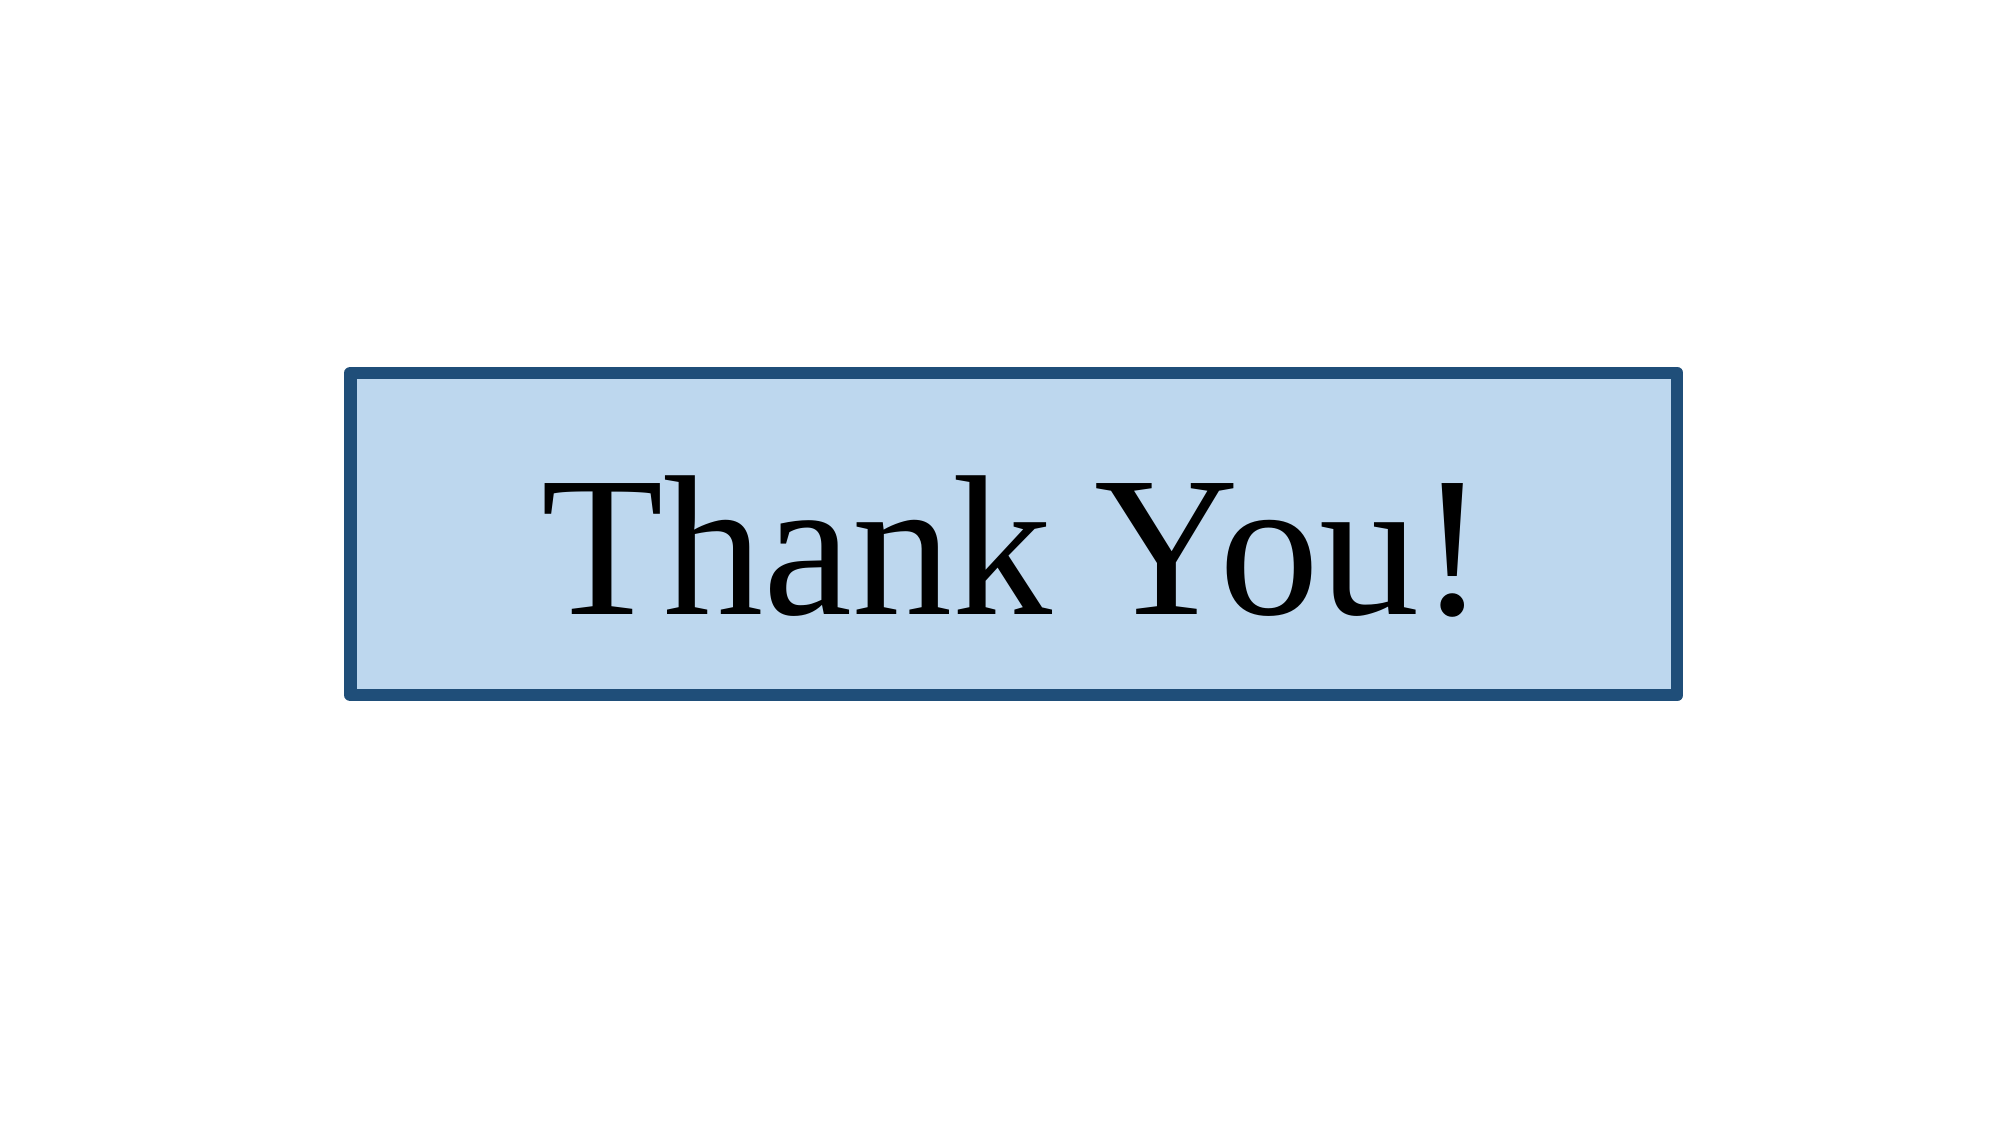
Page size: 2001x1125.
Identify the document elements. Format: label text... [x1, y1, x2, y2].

text_box Thank You! [350, 372, 1678, 696]
